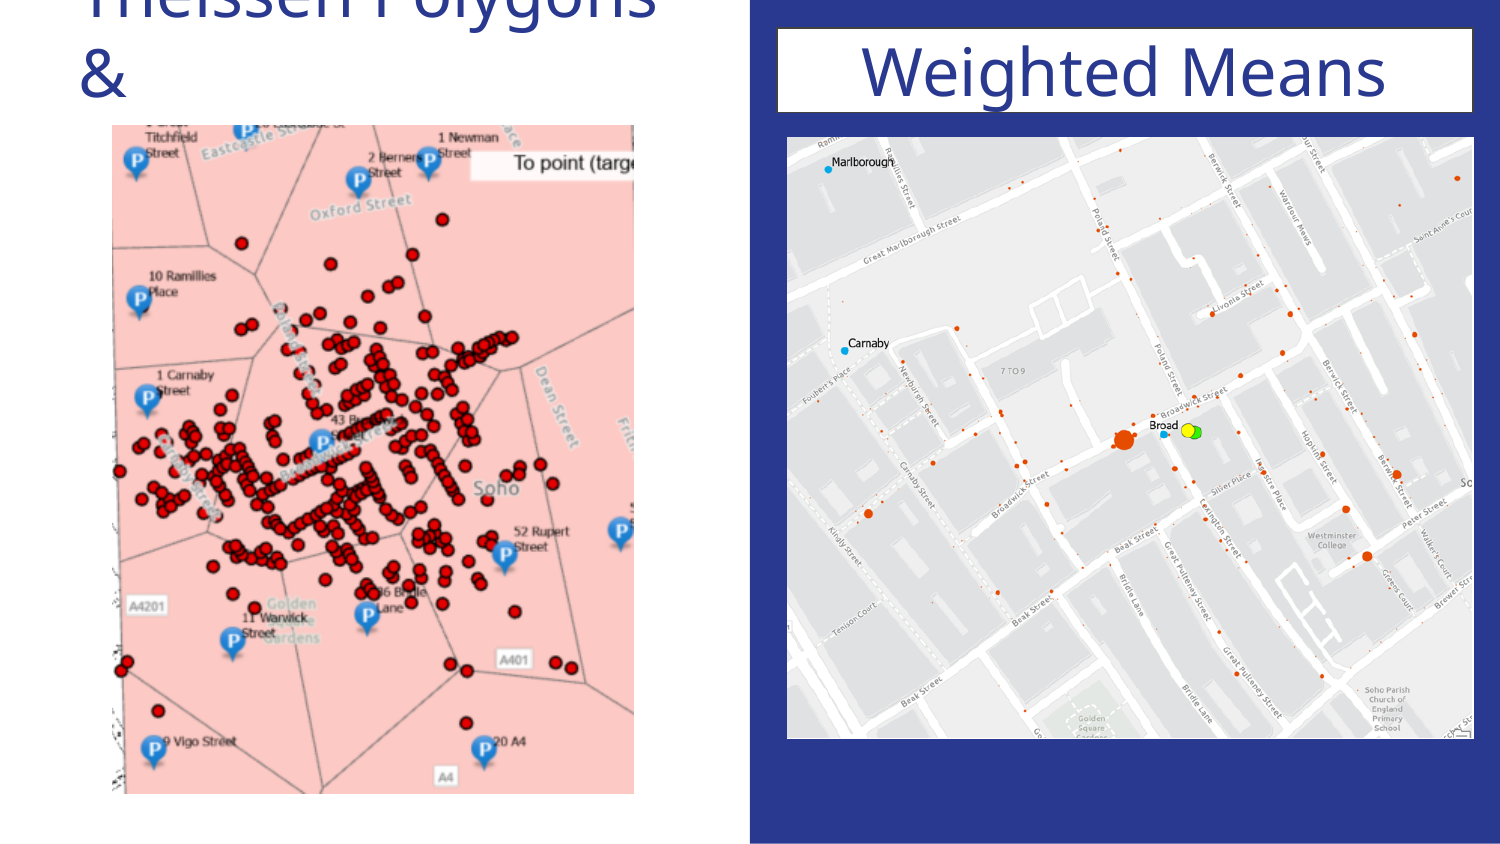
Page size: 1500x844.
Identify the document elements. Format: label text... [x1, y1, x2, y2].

title Theissen Polygons & [63, 17, 728, 127]
picture [112, 125, 634, 794]
text_box Weighted Means [776, 27, 1474, 113]
picture [786, 137, 1474, 740]
